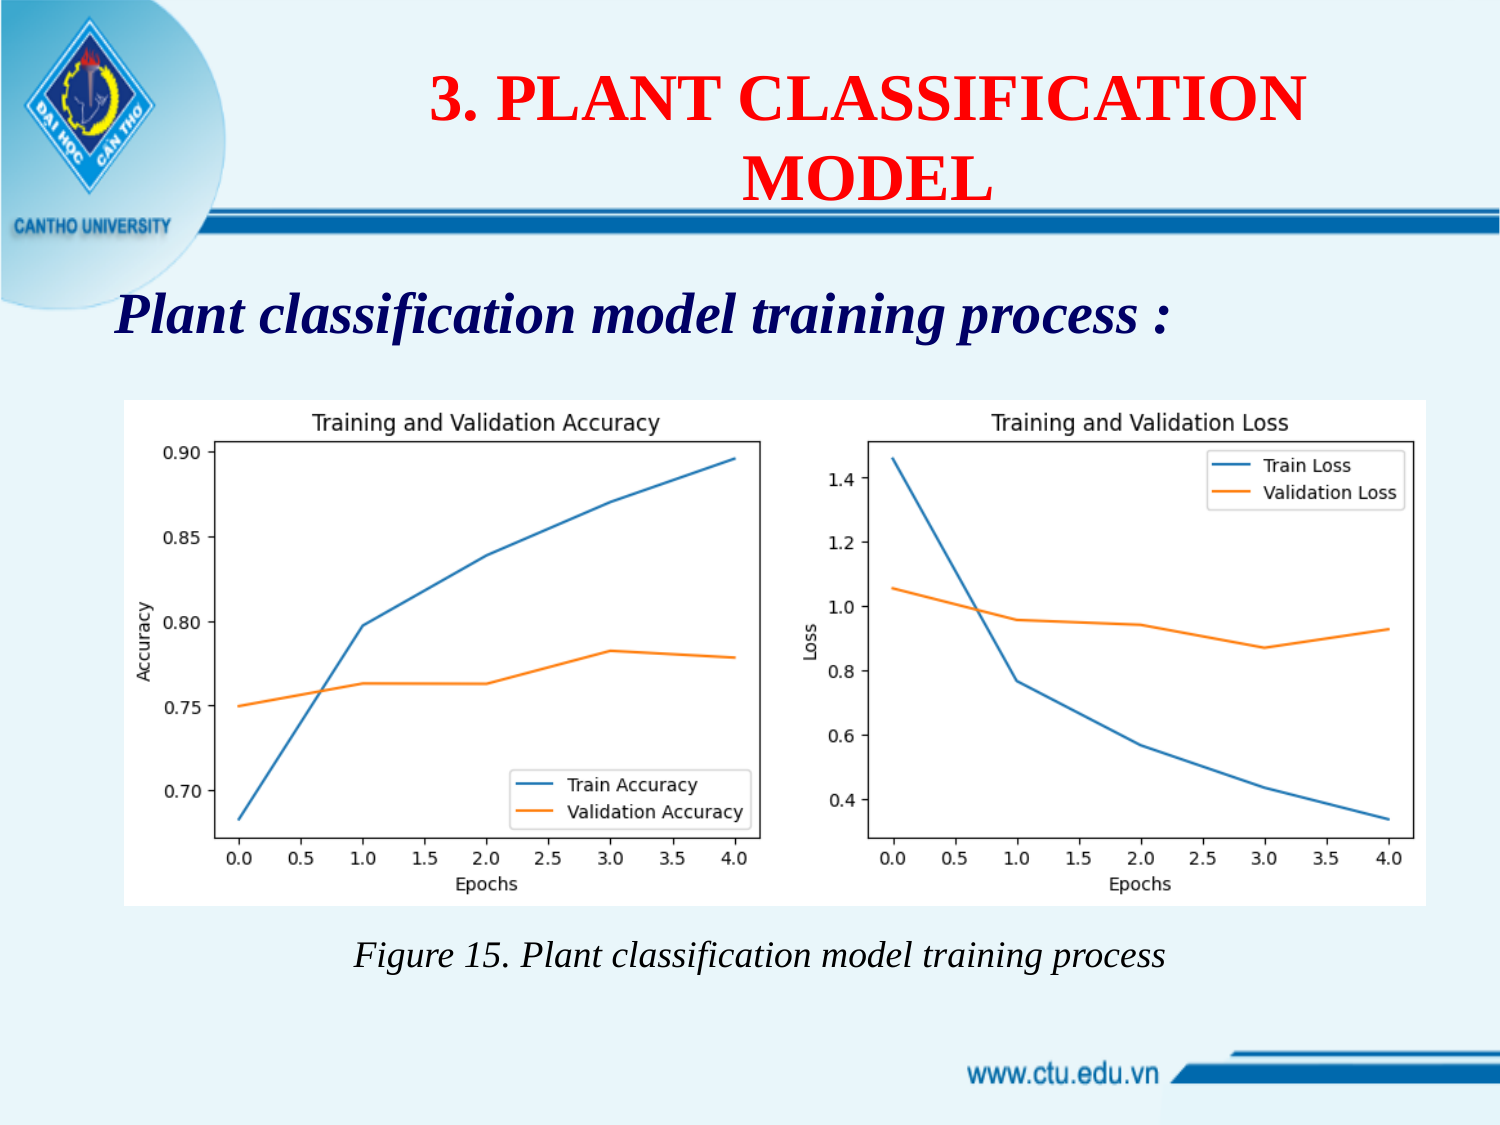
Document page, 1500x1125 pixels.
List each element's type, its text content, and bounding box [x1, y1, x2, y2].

title 3. PLANT CLASSIFICATION MODEL [287, 46, 1450, 250]
text_box Figure 15. Plant classification model training process [287, 922, 1233, 983]
list Plant classification model training process : [99, 267, 1450, 1038]
picture [0, 0, 1500, 1125]
